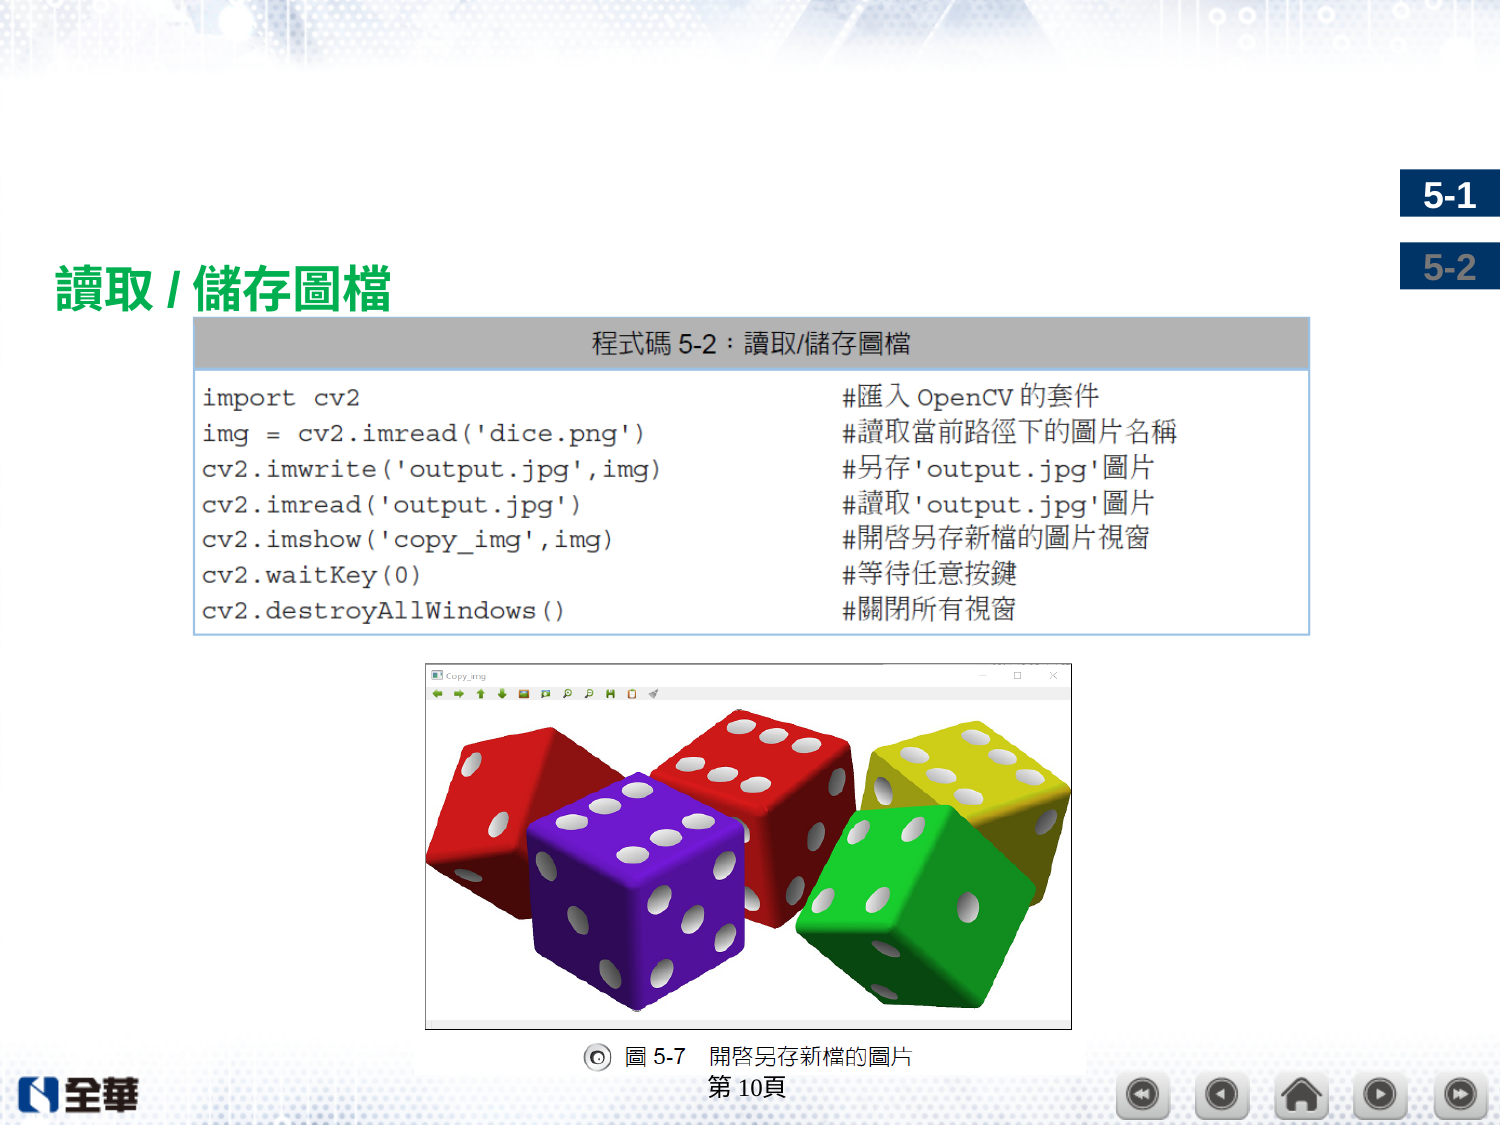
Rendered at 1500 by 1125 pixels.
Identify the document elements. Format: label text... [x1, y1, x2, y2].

list 讀取/儲存圖檔 [29, 219, 1386, 1048]
picture [0, 0, 1500, 1125]
